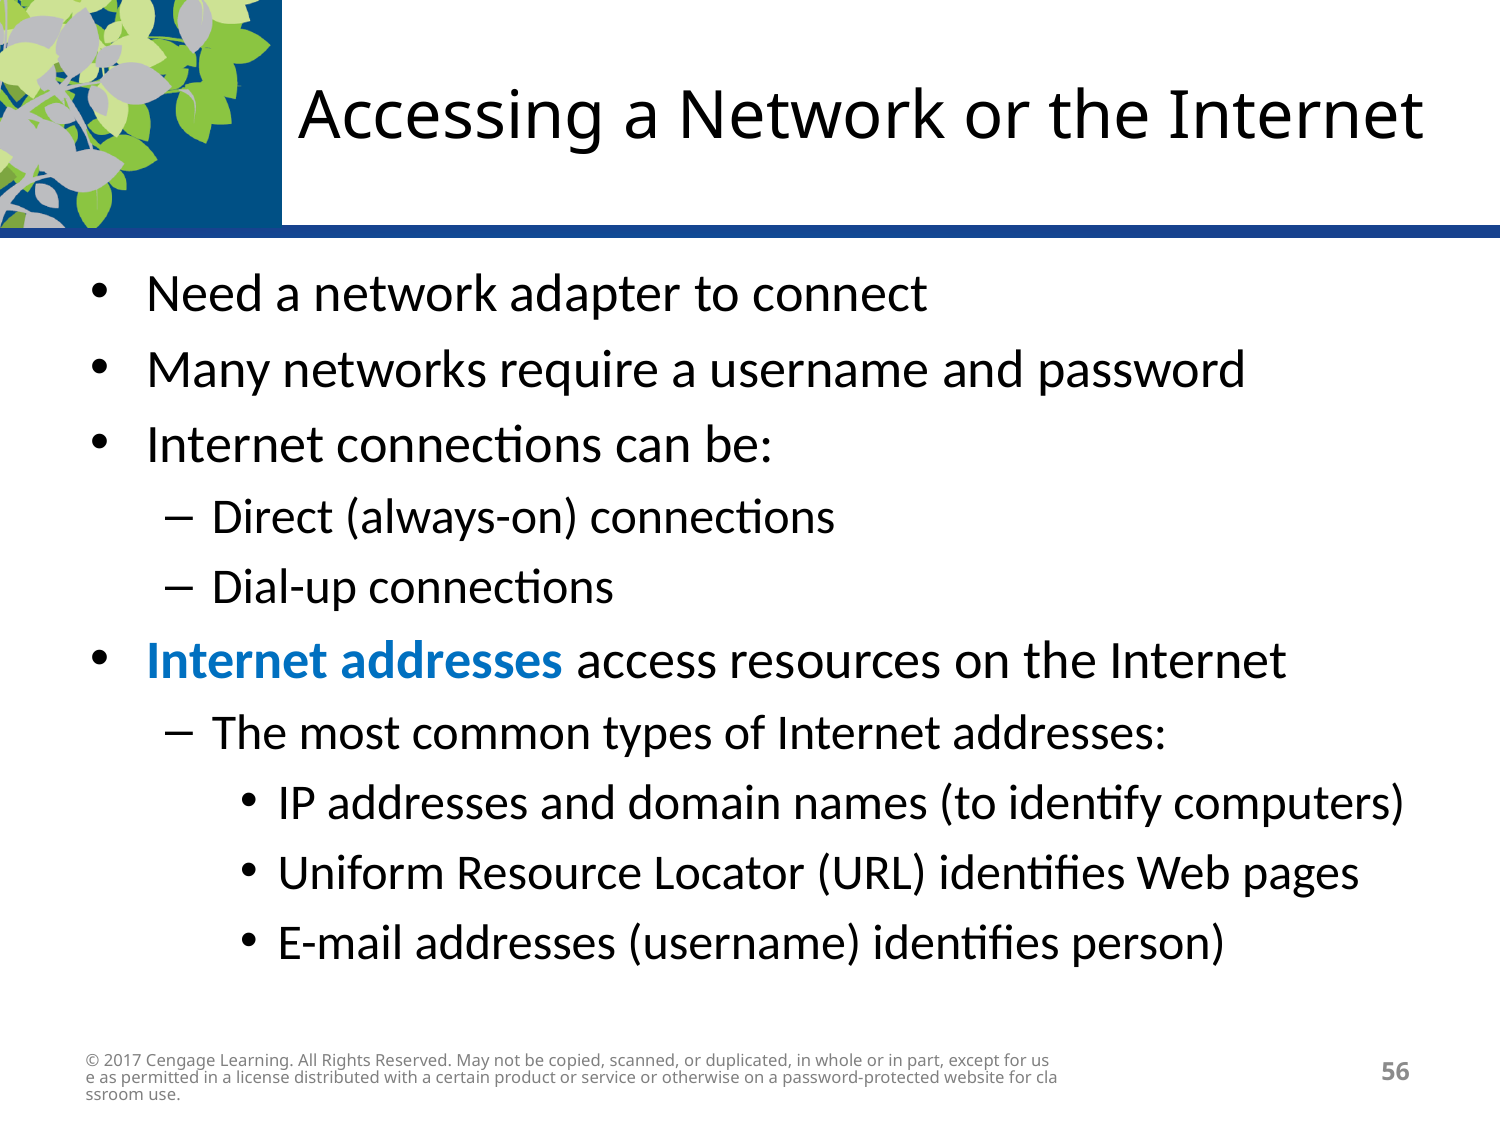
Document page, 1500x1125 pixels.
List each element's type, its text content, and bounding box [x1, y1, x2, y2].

footer © 2017 Cengage Learning. All Rights Reserved. May not be copied, scanned, or duplicated, in whole or in part, except for use as permitted in a license distributed with a certain product or service or otherwise on a password-protected website for classroom use. [70, 1042, 1074, 1103]
picture [0, 0, 1500, 238]
list Need a network adapter to connect Many networks require a username and password Internet connections can be: Direct (always-on) connections Dial-up connections Internet addresses access resources on the Internet The most common types of Internet addresses: IP addresses and domain names (to identify computers) Uniform Resource Locator (URL) identifies Web pages E-mail addresses (username) identifies person) [74, 249, 1426, 1083]
slide_number 56 [1074, 1042, 1425, 1103]
title Accessing a Network or the Internet [283, 44, 1483, 179]
